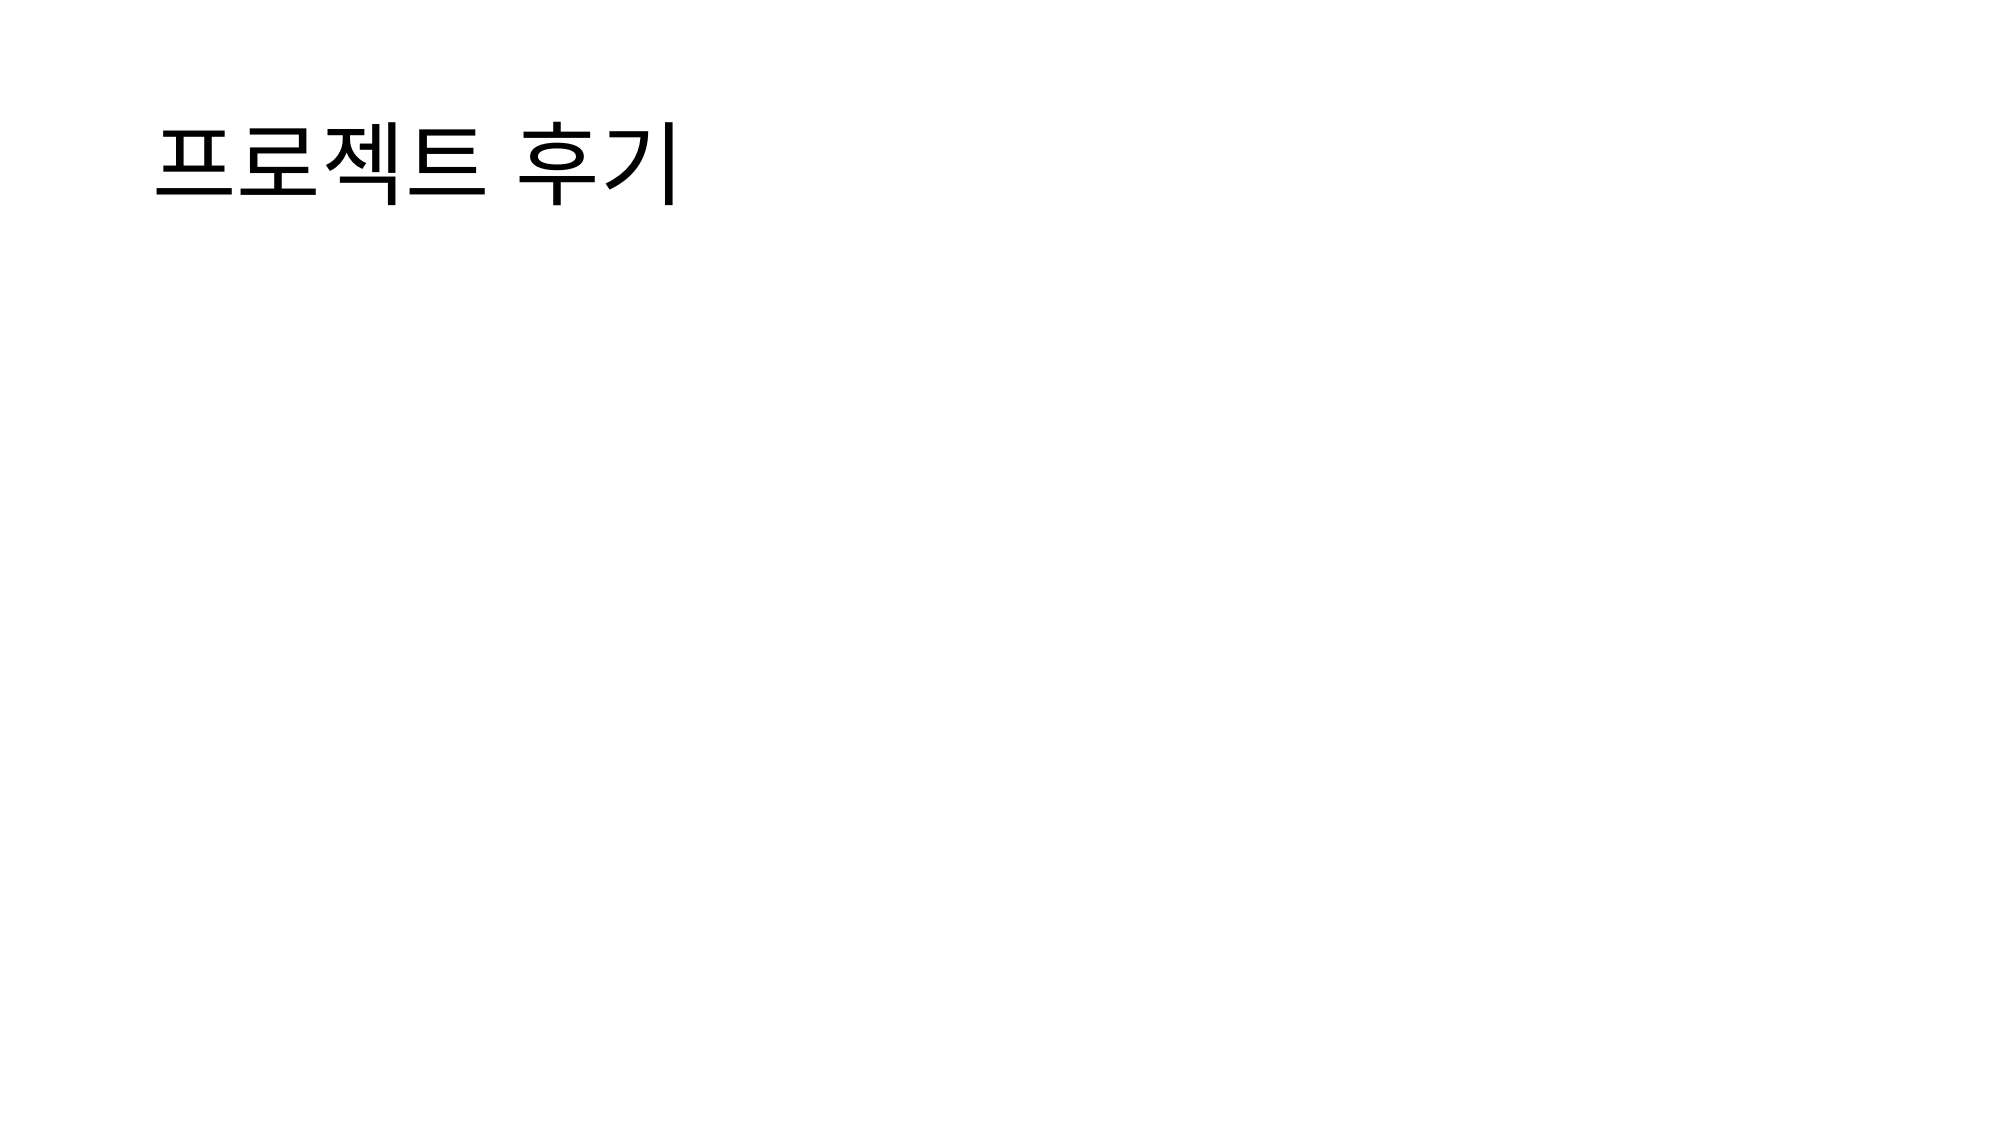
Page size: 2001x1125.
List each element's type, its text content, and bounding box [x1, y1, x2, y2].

title 프로젝트 후기 [137, 59, 1863, 278]
